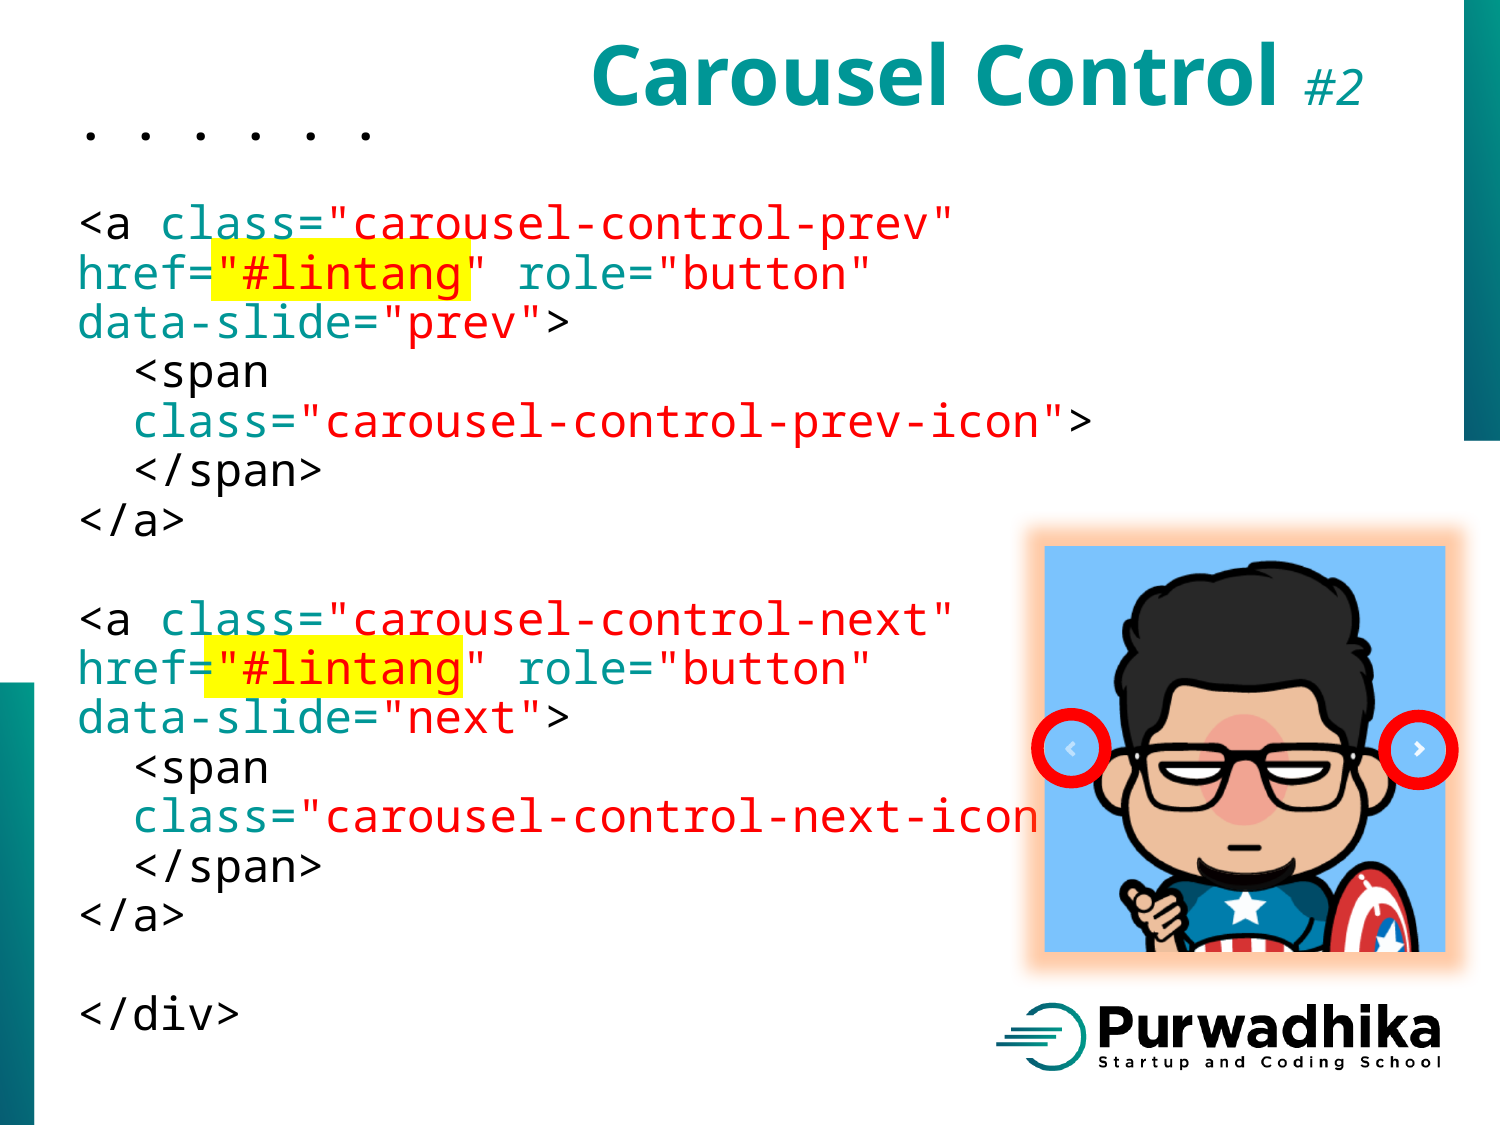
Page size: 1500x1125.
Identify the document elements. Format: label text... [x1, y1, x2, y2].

text_box . . . . . . <a class="carousel-control-prev" href="#lintang" role="button" data-slide="prev"> <span class="carousel-control-prev-icon"> </span> </a> <a class="carousel-control-next" href="#lintang" role="button" data-slide="next"> <span class="carousel-control-next-icon"> </span> </a> </div> [62, 230, 1463, 961]
text_box Carousel Control #2 [574, 1, 1500, 156]
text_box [1037, 546, 1453, 952]
picture [0, 0, 1500, 1125]
